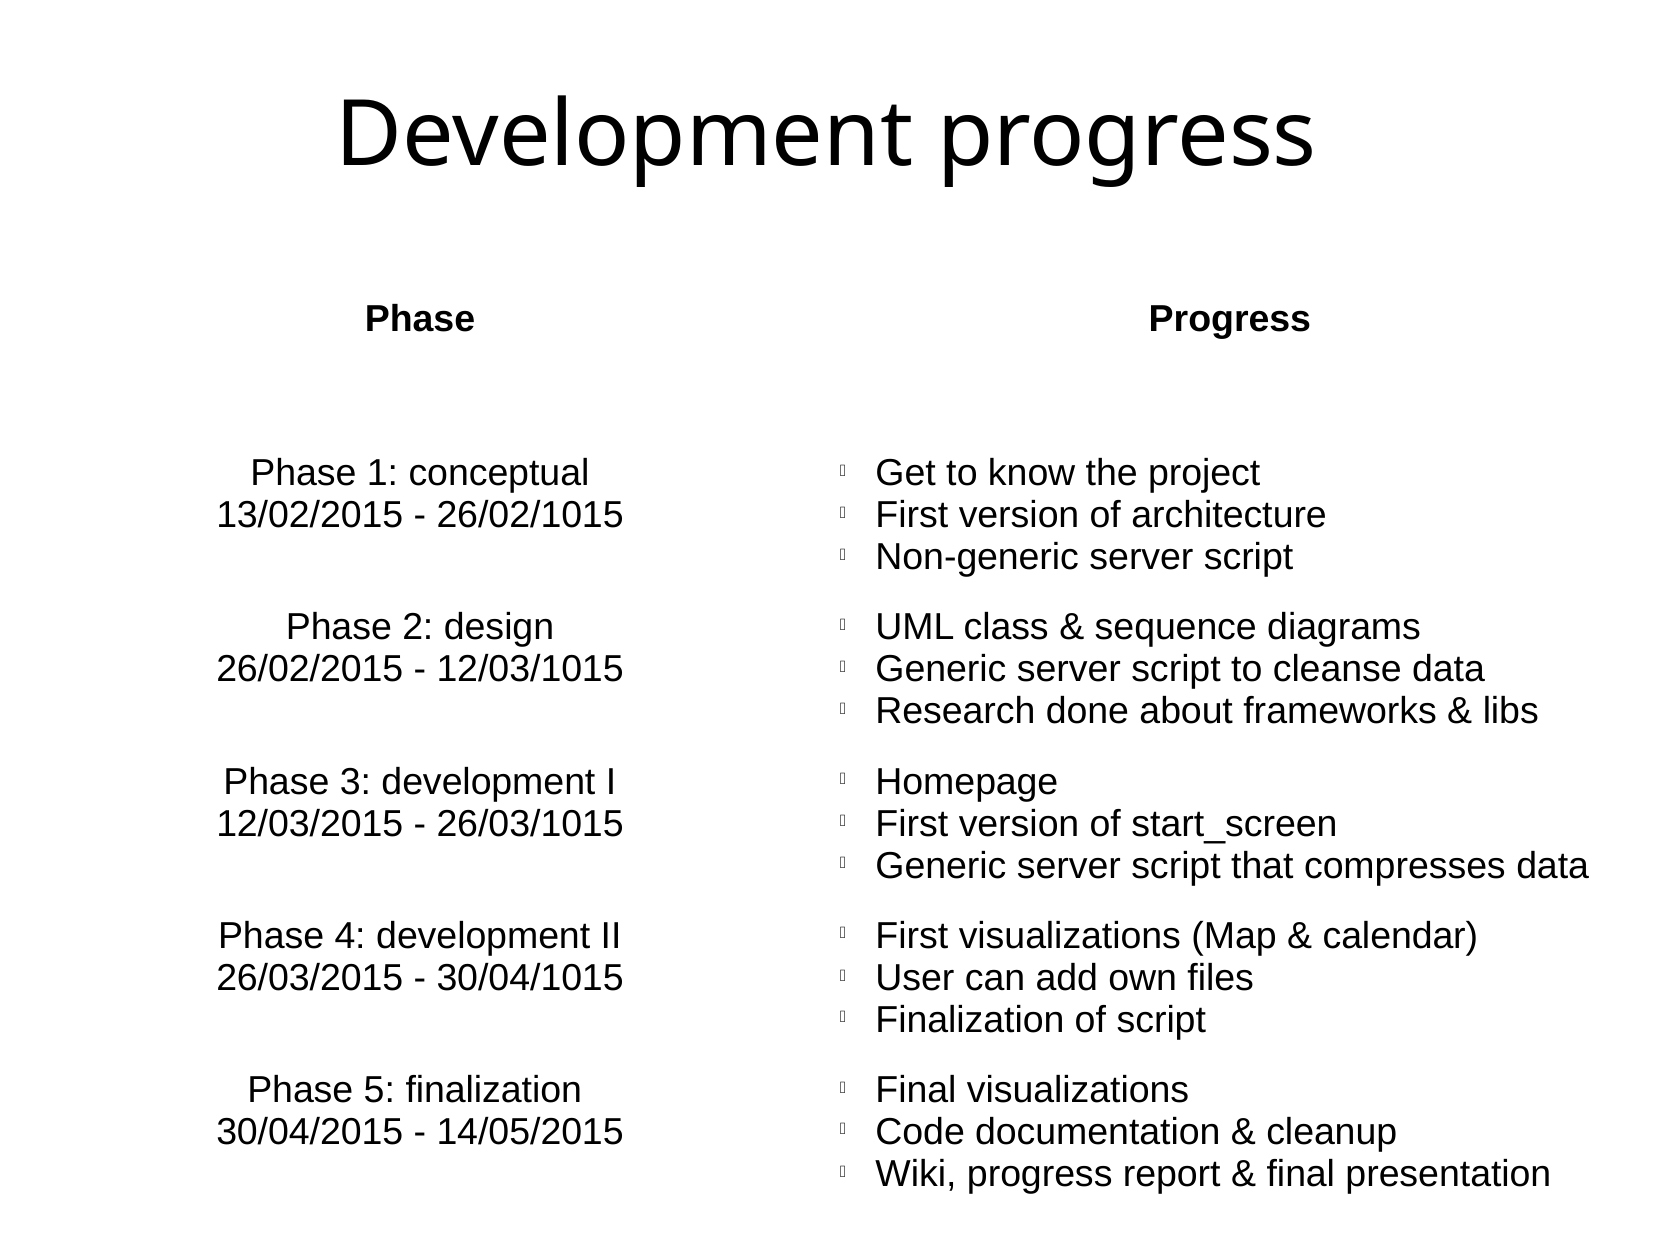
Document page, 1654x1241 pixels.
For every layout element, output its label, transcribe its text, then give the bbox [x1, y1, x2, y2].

text_box Development progress [0, 0, 1654, 257]
table_cell Phase 4: development II 26/03/2015 - 30/04/1015 [15, 907, 825, 1061]
table_cell Get to know the project First version of architecture Non-generic server script [825, 444, 1635, 598]
table_cell Homepage First version of start_screen Generic server script that compresses data [825, 753, 1635, 907]
table_cell Phase 3: development I 12/03/2015 - 26/03/1015 [15, 753, 825, 907]
table_cell Phase 1: conceptual 13/02/2015 - 26/02/1015 [15, 444, 825, 598]
table_header Phase [15, 290, 825, 444]
table_cell Phase 2: design 26/02/2015 - 12/03/1015 [15, 598, 825, 753]
table_cell First visualizations (Map & calendar) User can add own files Finalization of script [825, 907, 1635, 1061]
table_cell Phase 5: finalization 30/04/2015 - 14/05/2015 [15, 1061, 825, 1215]
table_cell UML class & sequence diagrams Generic server script to cleanse data Research done about frameworks & libs [825, 598, 1635, 753]
table_cell Final visualizations Code documentation & cleanup Wiki, progress report & final presentation [825, 1061, 1635, 1215]
table_header Progress [825, 290, 1635, 444]
